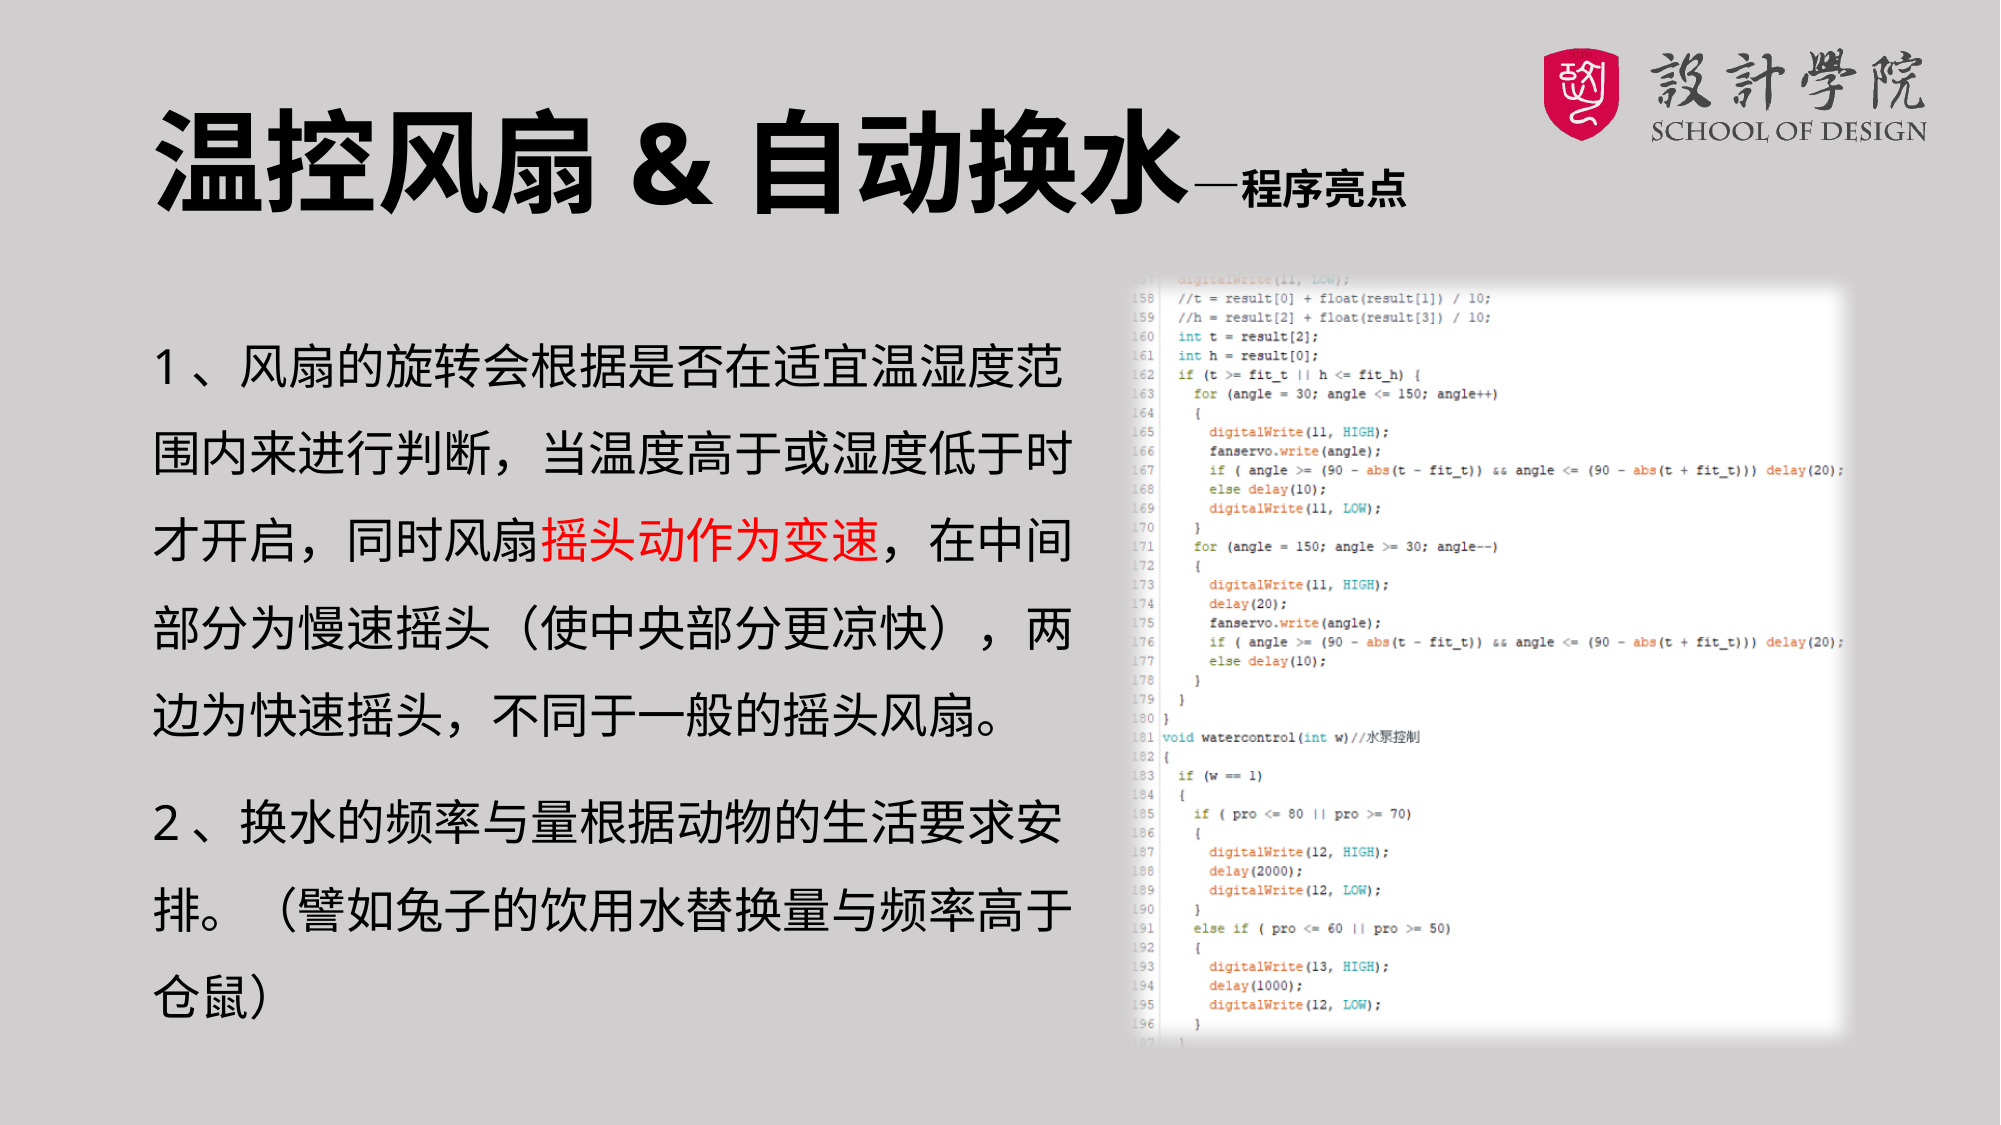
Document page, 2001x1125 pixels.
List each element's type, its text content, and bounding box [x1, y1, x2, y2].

title 温控风扇&自动换水—程序亮点 [137, 59, 1863, 278]
list 1、风扇的旋转会根据是否在适宜温湿度范围内来进行判断，当温度高于或湿度低于时才开启，同时风扇摇头动作为变速，在中间部分为慢速摇头（使中央部分更凉快），两边为快速摇头，不同于一般的摇头风扇。 2、换水的频率与量根据动物的生活要求安排。（譬如兔子的饮用水替换量与频率高于仓鼠） [137, 299, 1121, 1040]
picture [1121, 269, 1863, 1054]
picture [1544, 48, 1927, 143]
